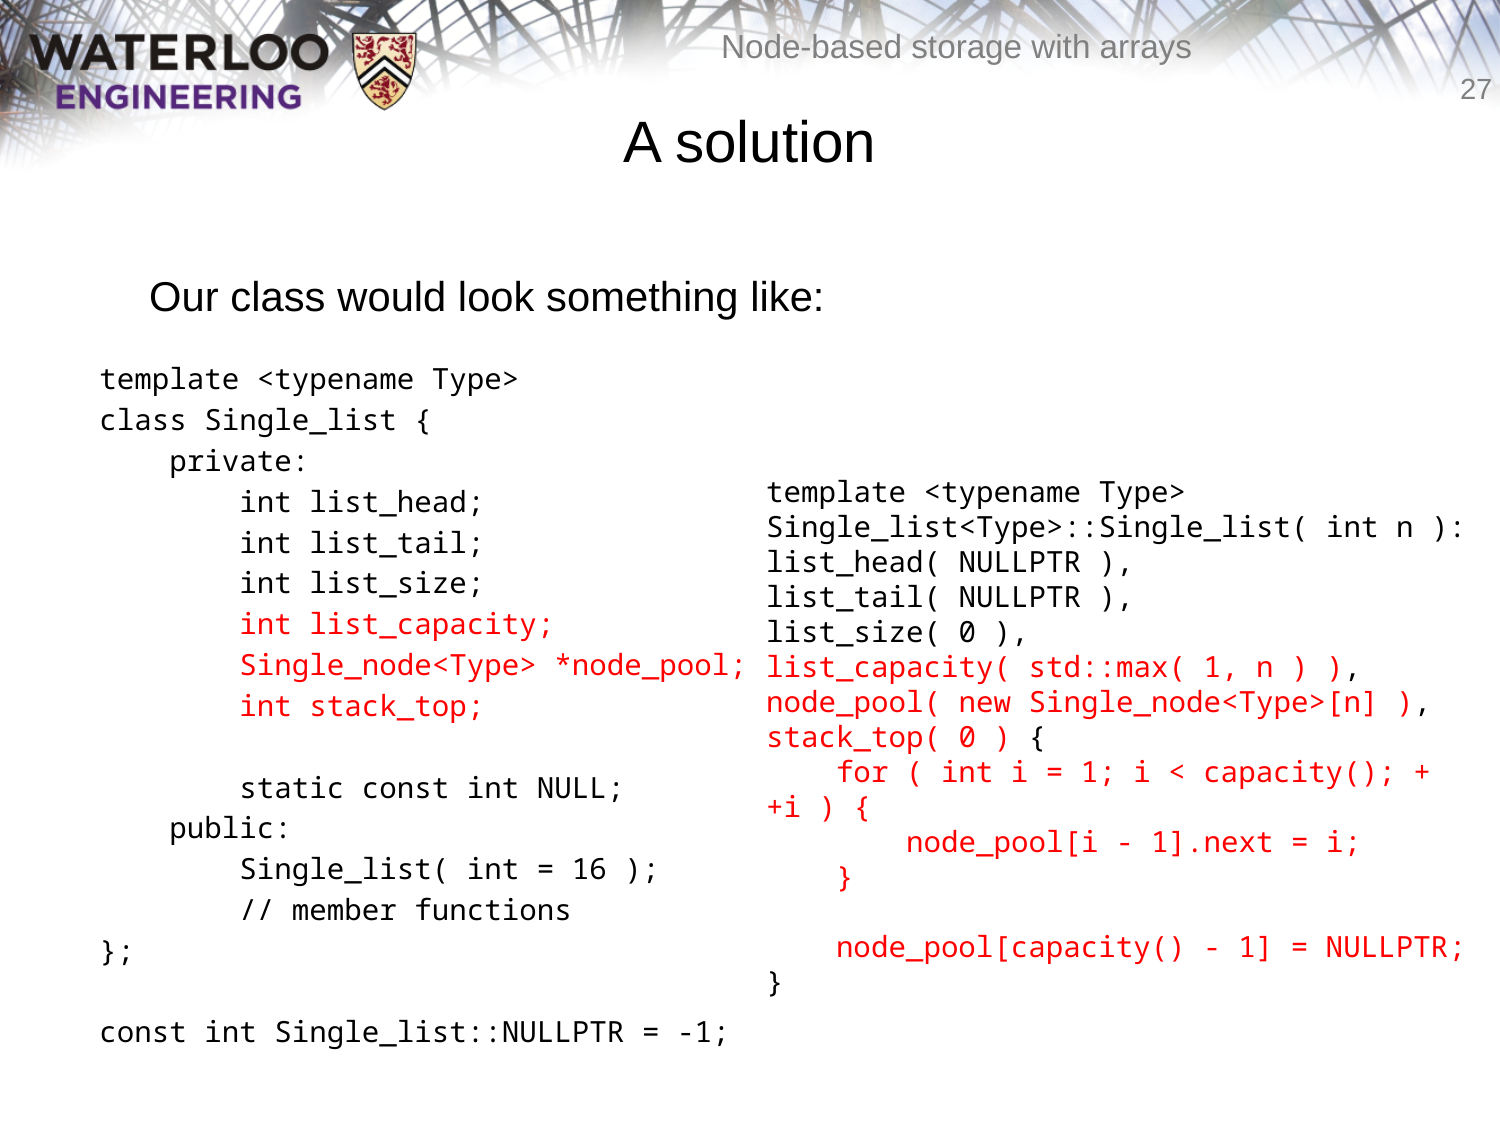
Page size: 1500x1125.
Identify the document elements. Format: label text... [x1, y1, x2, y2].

list Our class would look something like: template <typename Type> class Single_list { private: int list_head; int list_tail; int list_size; int list_capacity; Single_node<Type> *node_pool; int stack_top; static const int NULL; public: Single_list( int = 16 ); // member functions }; const int Single_list::NULLPTR = -1; [74, 262, 1426, 1006]
picture [0, 0, 1500, 1125]
text_box template <typename Type> Single_list<Type>::Single_list( int n ): list_head( NULLPTR ), list_tail( NULLPTR ), list_size( 0 ), list_capacity( std::max( 1, n ) ), node_pool( new Single_node<Type>[n] ), stack_top( 0 ) { for ( int i = 1; i < capacity(); ++i ) { node_pool[i - 1].next = i; } node_pool[capacity() - 1] = NULLPTR; } [751, 466, 1500, 1006]
title A solution [74, 44, 1426, 233]
